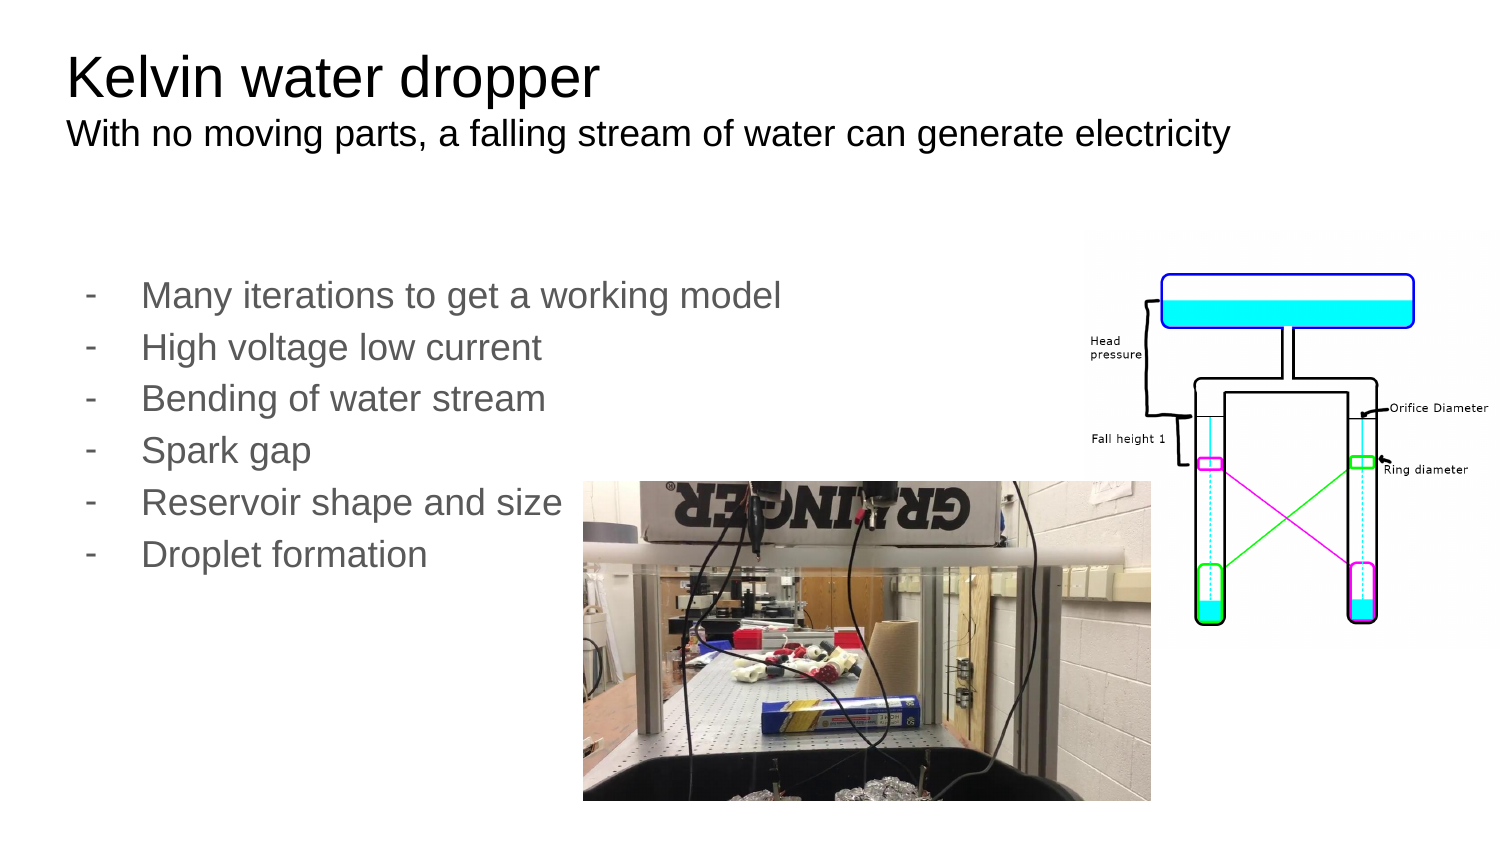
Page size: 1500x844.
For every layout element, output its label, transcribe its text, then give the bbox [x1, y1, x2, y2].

title Kelvin water dropper With no moving parts, a falling stream of water can generate electricity [51, 23, 1449, 167]
picture [583, 229, 1500, 801]
list Many iterations to get a working model High voltage low current Bending of water stream Spark gap Reservoir shape and size Droplet formation [51, 249, 1079, 750]
